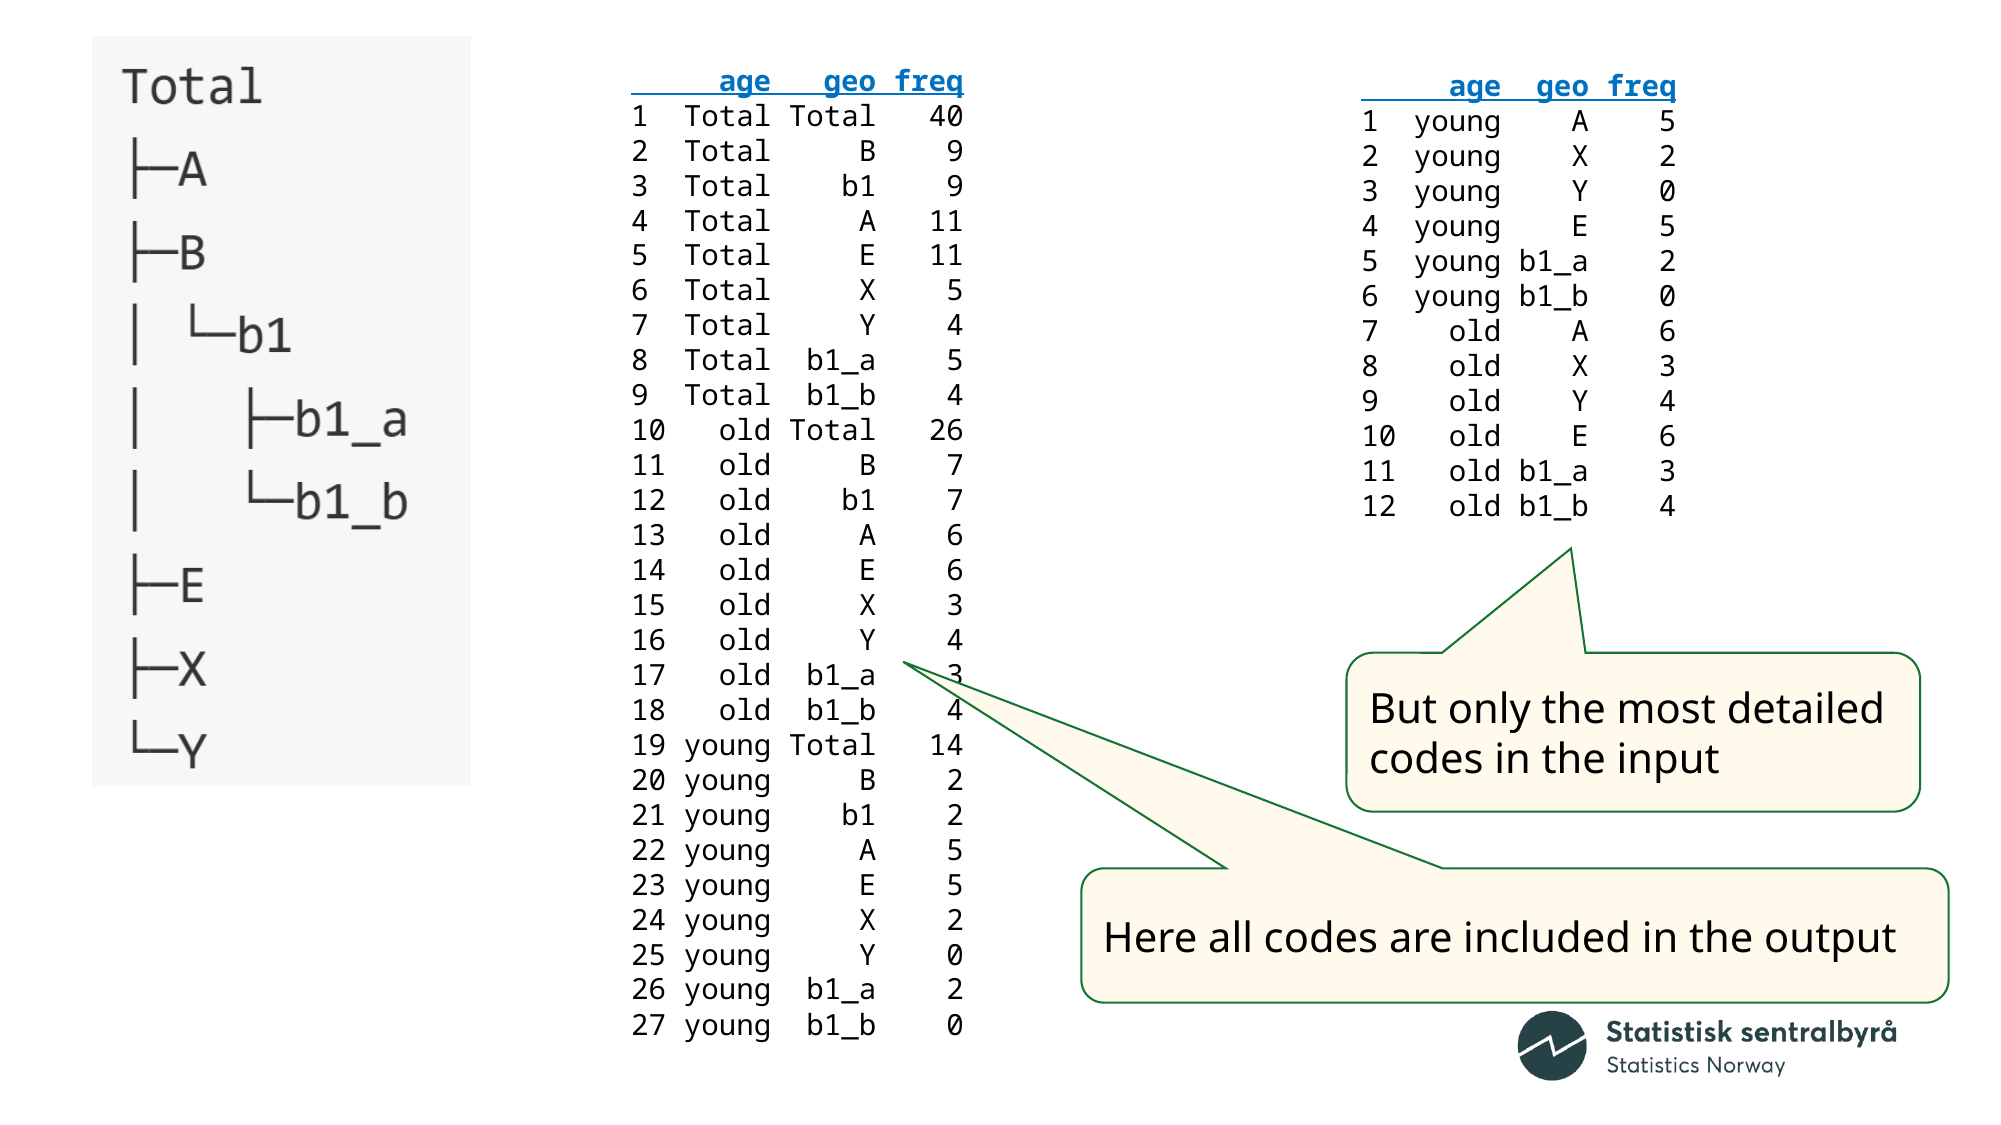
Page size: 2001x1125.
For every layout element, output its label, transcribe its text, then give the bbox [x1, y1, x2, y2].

text_box But only the most detailed codes in the input [1345, 546, 1922, 813]
text_box age geo freq 1 young A 5 2 young X 2 3 young Y 0 4 young E 5 5 young b1_a 2 6 young b1_b 0 7 old A 6 8 old X 3 9 old Y 4 10 old E 6 11 old b1_a 3 12 old b1_b 4 [1346, 60, 1847, 530]
picture [92, 36, 471, 786]
text_box age geo freq 1 Total Total 40 2 Total B 9 3 Total b1 9 4 Total A 11 5 Total E 11 6 Total X 5 7 Total Y 4 8 Total b1_a 5 9 Total b1_b 4 10 old Total 26 11 old B 7 12 old b1 7 13 old A 6 14 old E 6 15 old X 3 16 old Y 4 17 old b1_a 3 18 old b1_b 4 19 young Total 14 20 young B 2 21 young b1 2 22 young A 5 23 young E 5 24 young X 2 25 young Y 0 26 young b1_a 2 27 young b1_b 0 [616, 54, 1117, 1049]
picture [1503, 995, 2000, 1125]
text_box Here all codes are included in the output [902, 660, 1950, 1004]
